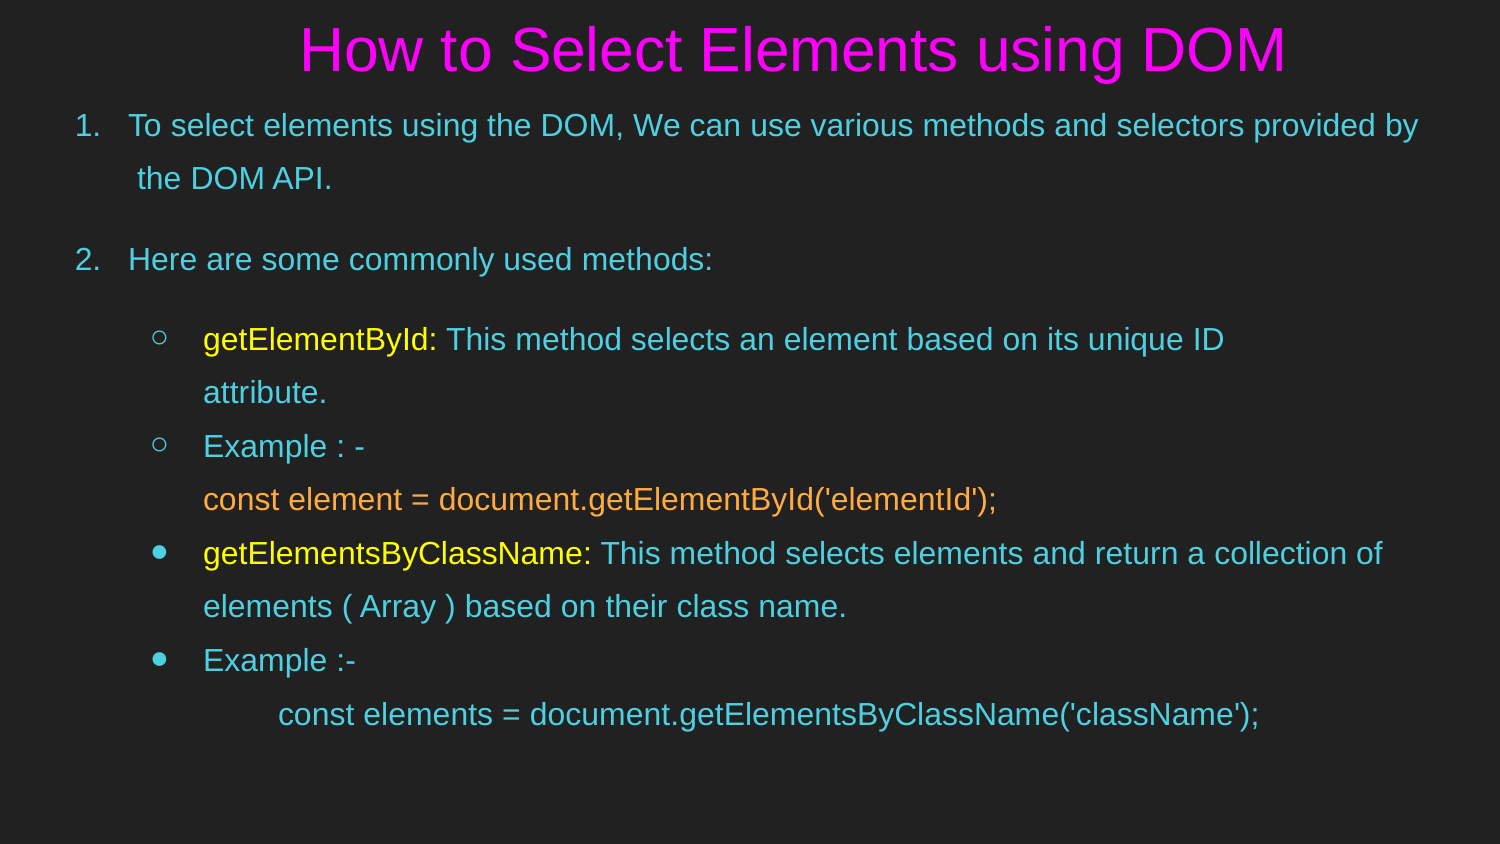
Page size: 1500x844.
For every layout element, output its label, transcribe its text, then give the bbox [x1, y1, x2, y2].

title How to Select Elements using DOM [17, 0, 1415, 100]
subtitle To select elements using the DOM, We can use various methods and selectors provided by the DOM API. Here are some commonly used methods: getElementById: This method selects an element based on its unique ID attribute. Example : - const element = document.getElementById('elementId'); getElementsByClassName: This method selects elements and return a collection of elements ( Array ) based on their class name. Example :- const elements = document.getElementsByClassName('className'); [38, 99, 1436, 818]
